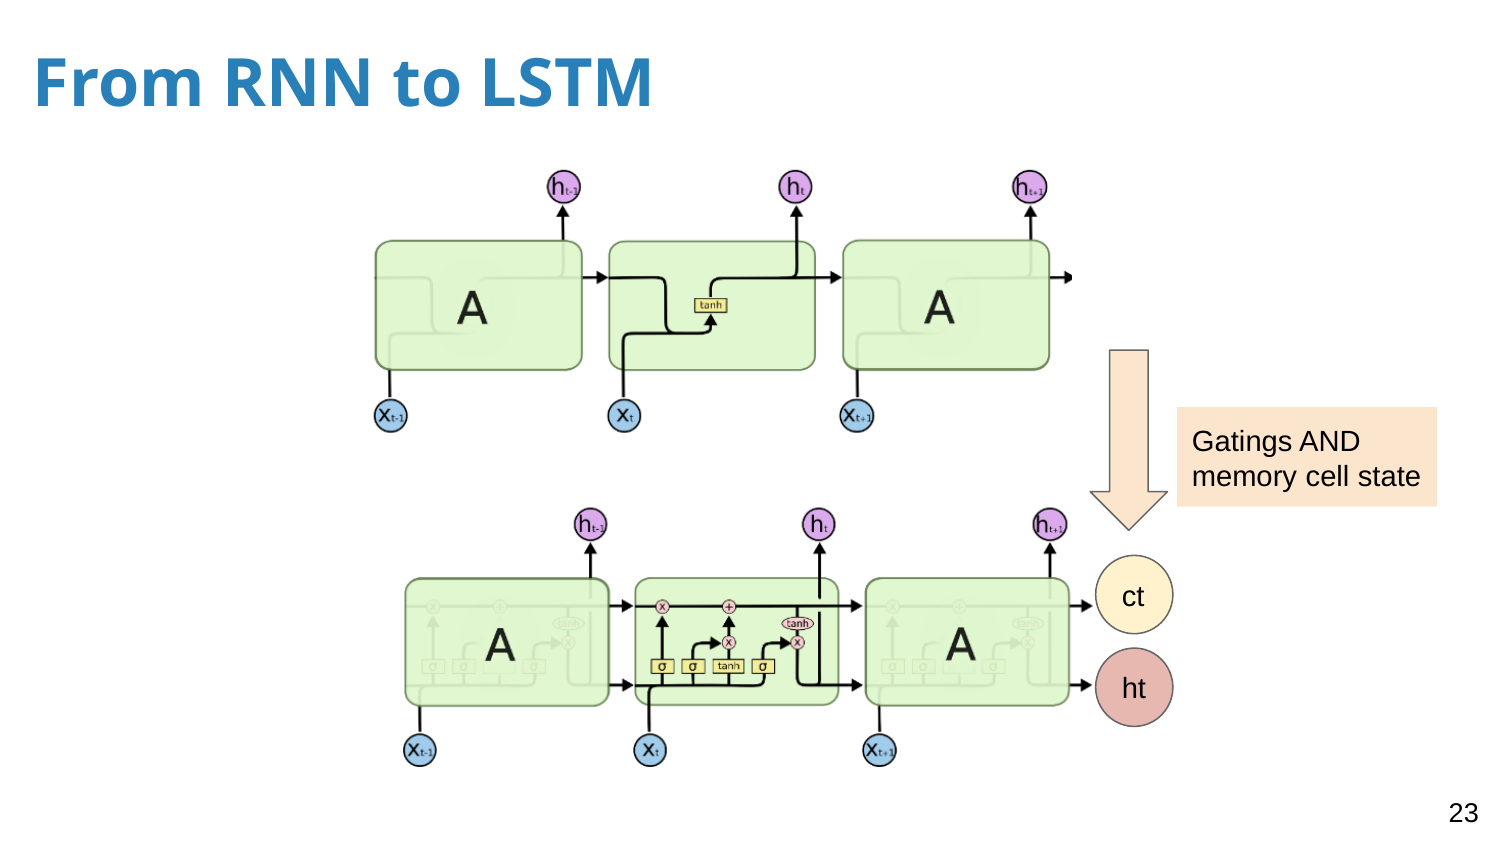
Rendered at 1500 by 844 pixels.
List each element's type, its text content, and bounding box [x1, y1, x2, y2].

slide_number ‹#› [1403, 779, 1494, 844]
text_box [1100, 350, 1168, 531]
text_box Gatings AND memory cell state [1176, 407, 1437, 507]
picture [352, 479, 1096, 769]
text_box ct [1100, 555, 1173, 634]
picture [328, 149, 1072, 440]
text_box ht [1100, 648, 1173, 727]
title From RNN to LSTM [17, 15, 1467, 135]
